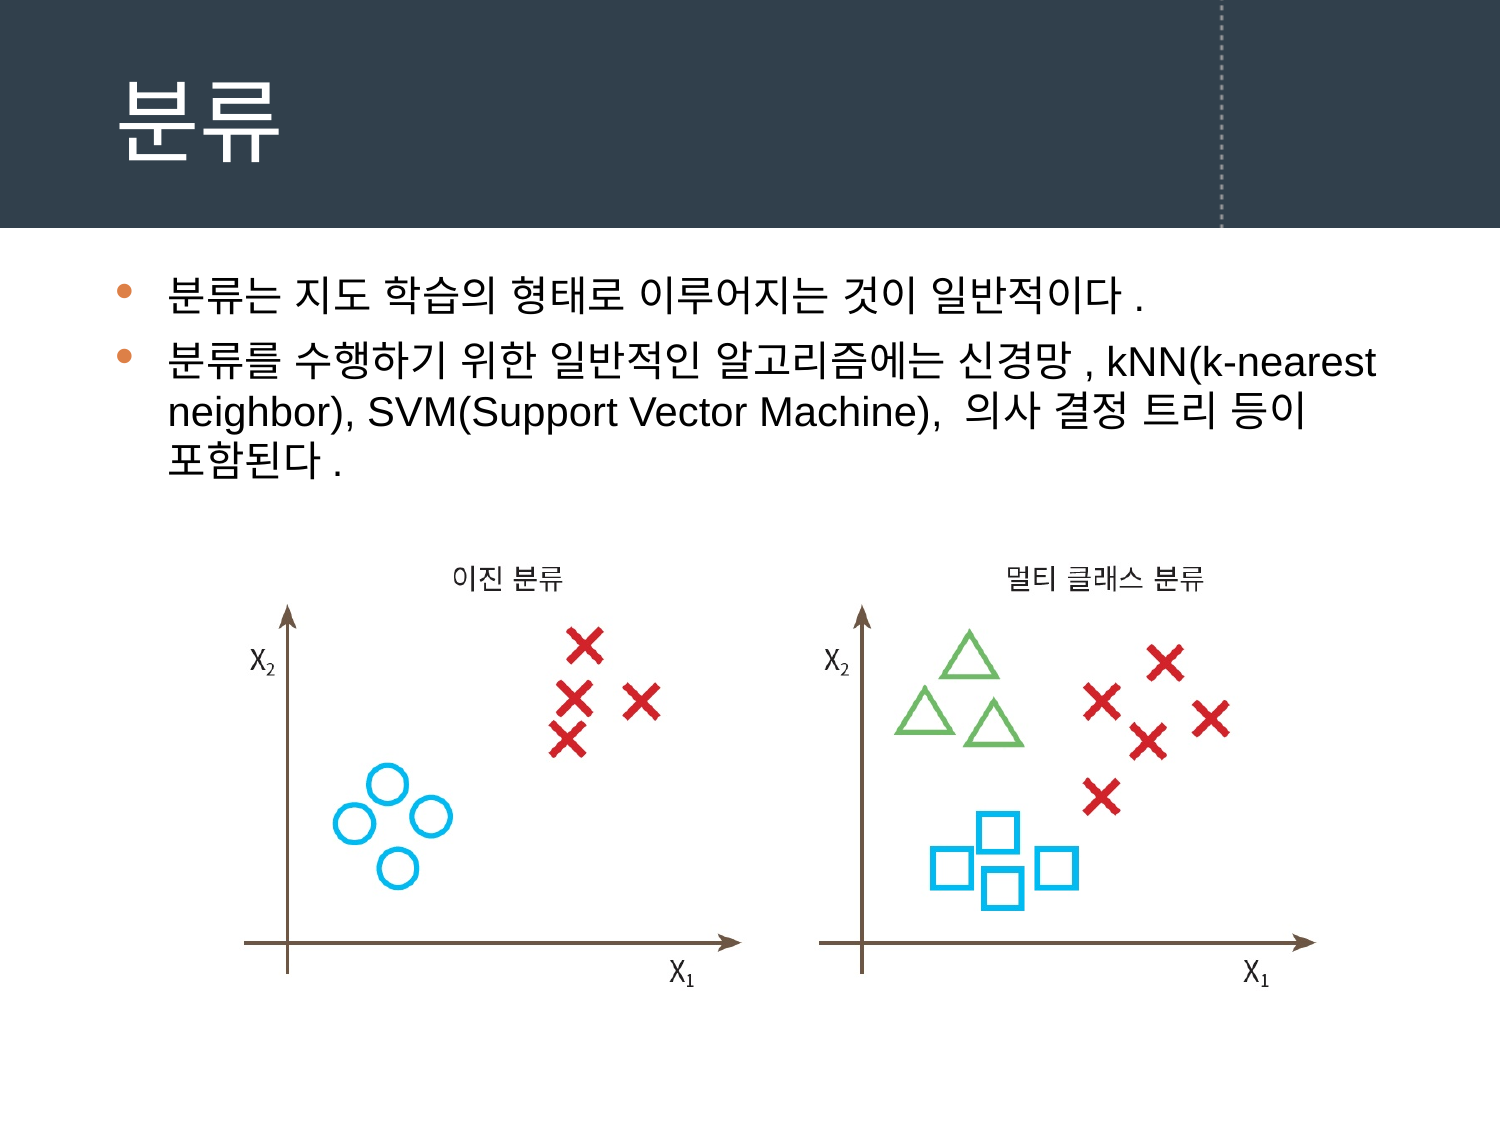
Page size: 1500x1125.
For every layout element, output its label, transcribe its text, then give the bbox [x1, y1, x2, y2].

list 분류는 지도 학습의 형태로 이루어지는 것이 일반적이다. 분류를 수행하기 위한 일반적인 알고리즘에는 신경망, kNN(k-nearest neighbor), SVM(Support Vector Machine), 의사 결정 트리 등이 포함된다. [100, 262, 1438, 1000]
picture [0, 0, 1500, 228]
title 분류 [100, 37, 1438, 200]
picture [219, 562, 1319, 1001]
